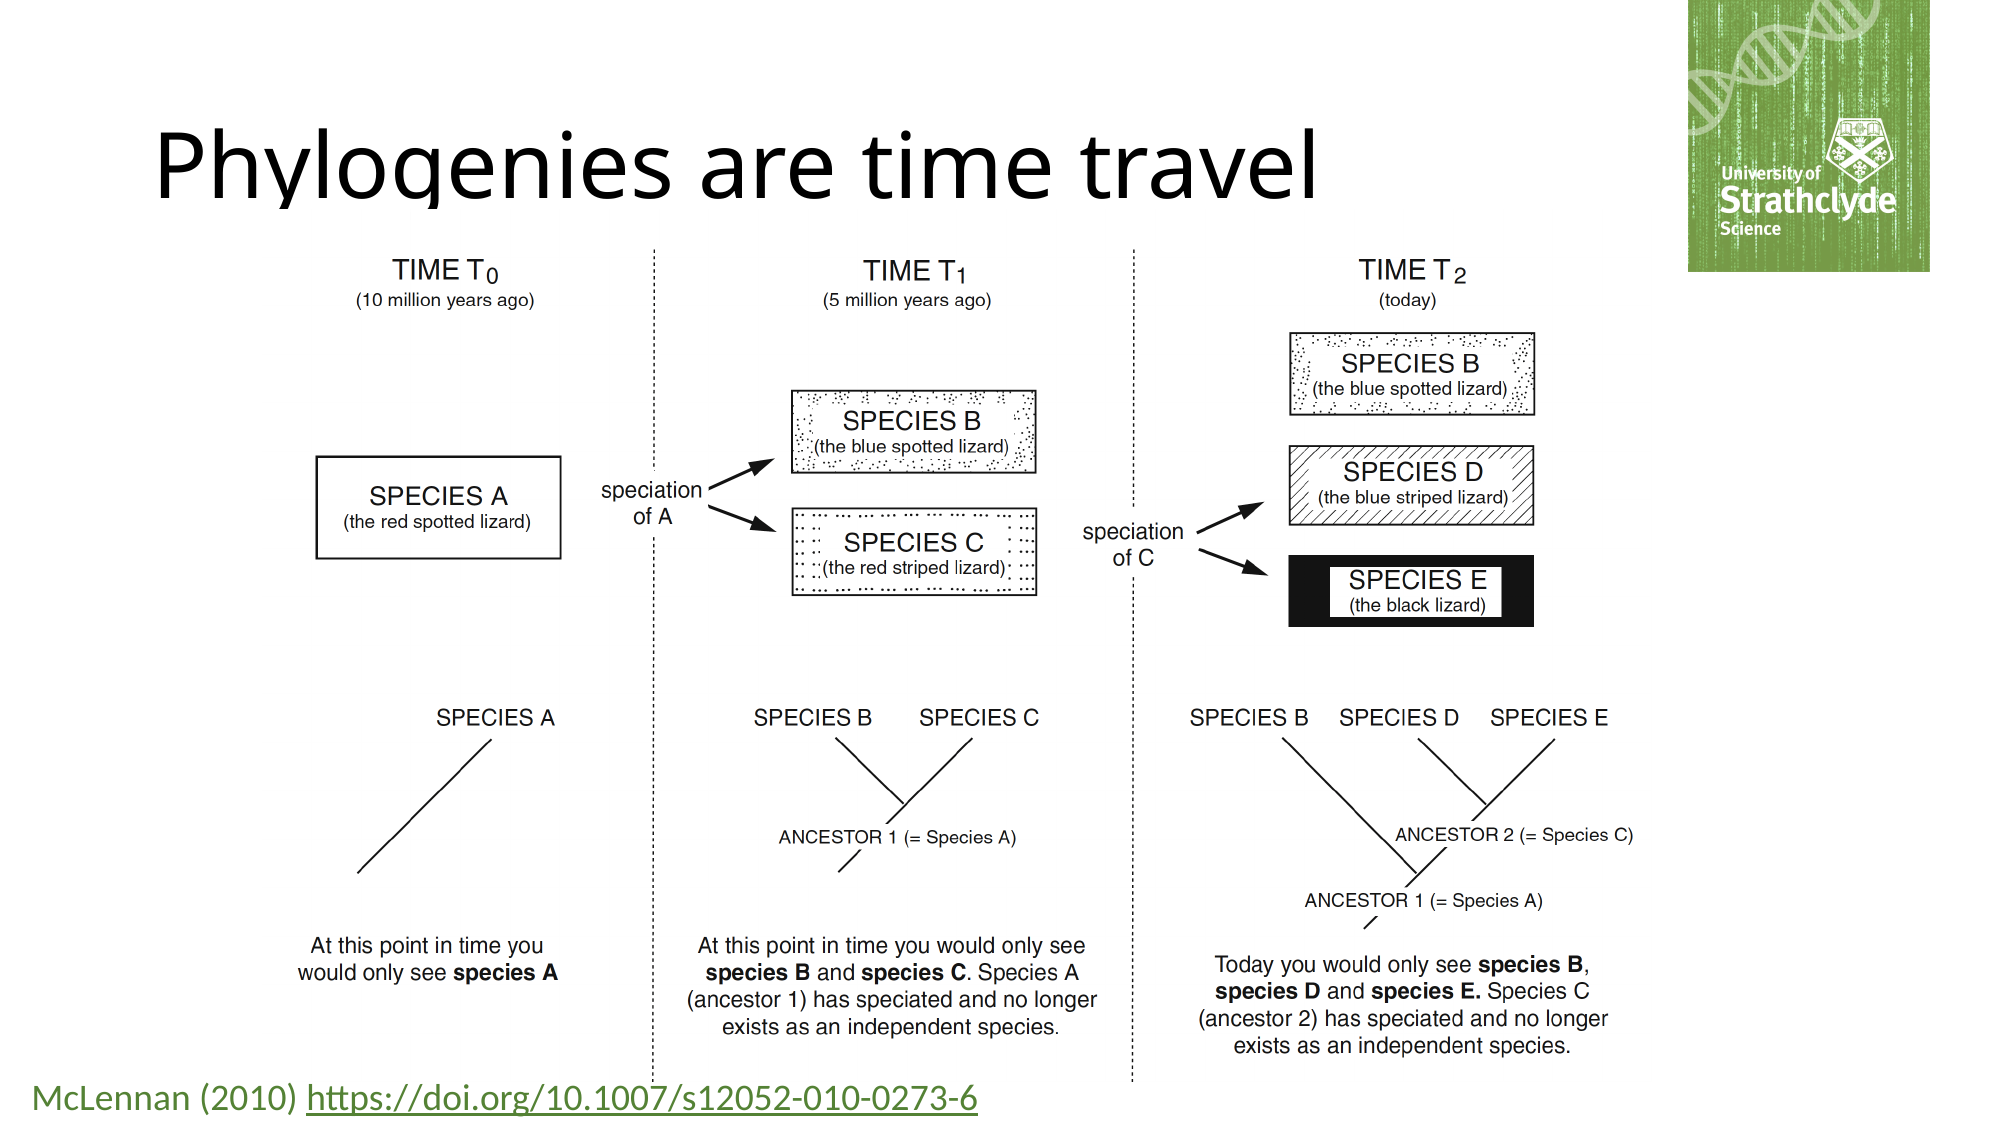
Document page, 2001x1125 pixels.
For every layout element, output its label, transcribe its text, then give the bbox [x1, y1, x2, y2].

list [262, 209, 1652, 1082]
picture [1688, 0, 1930, 272]
text_box McLennan (2010) https://doi.org/10.1007/s12052-010-0273-6 [16, 1065, 994, 1125]
title Phylogenies are time travel [137, 59, 1863, 278]
